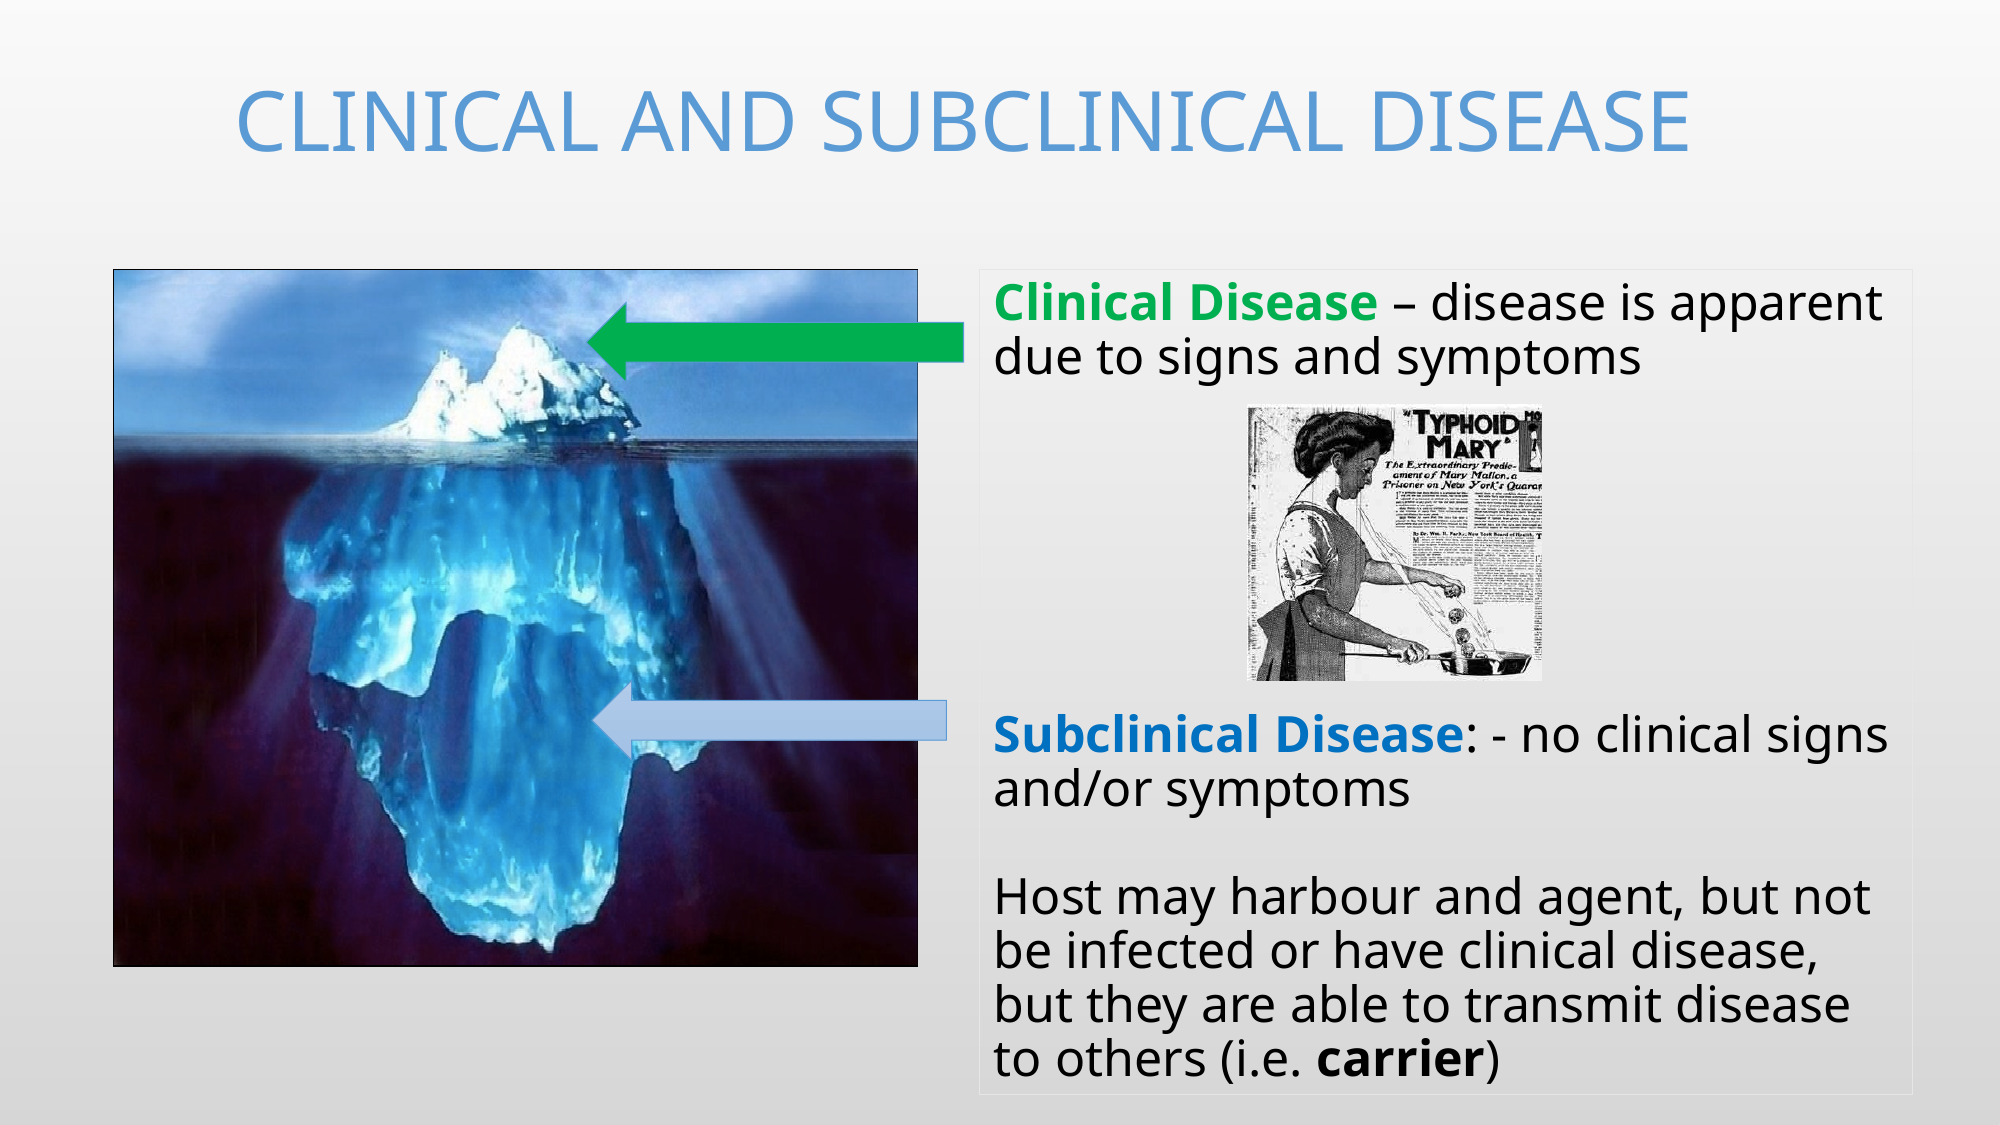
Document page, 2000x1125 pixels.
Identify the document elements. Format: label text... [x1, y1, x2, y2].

text_box [917, 699, 947, 741]
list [113, 269, 917, 967]
text_box Clinical Disease – disease is apparent due to signs and symptoms Subclinical Disease: - no clinical signs and/or symptoms Host may harbour and agent, but not be infected or have clinical disease, but they are able to transmit disease to others (i.e. carrier) [979, 269, 1913, 1095]
picture [1247, 404, 1542, 681]
title Clinical and subclinical disease [220, 0, 1821, 178]
text_box [917, 321, 965, 363]
